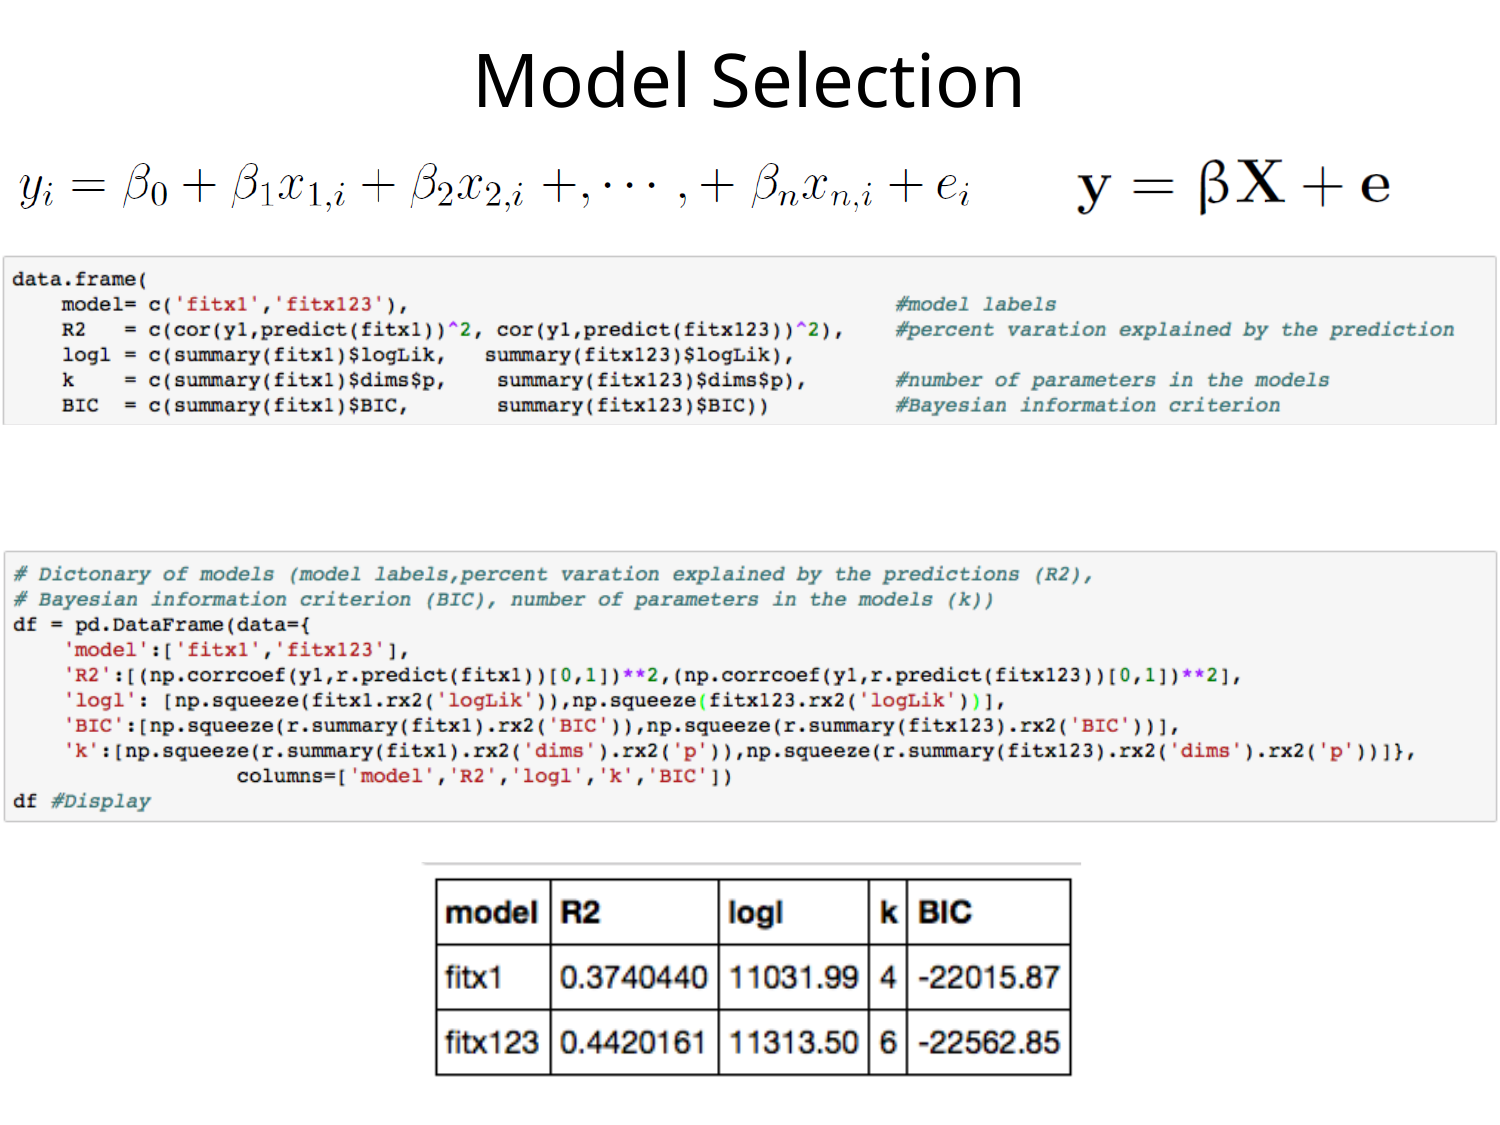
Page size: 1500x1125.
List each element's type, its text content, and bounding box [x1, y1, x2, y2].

picture [1, 145, 990, 231]
picture [1, 548, 1500, 825]
picture [418, 862, 1082, 1081]
title Model Selection [75, 24, 1425, 130]
picture [0, 253, 1500, 426]
picture [1062, 145, 1401, 239]
